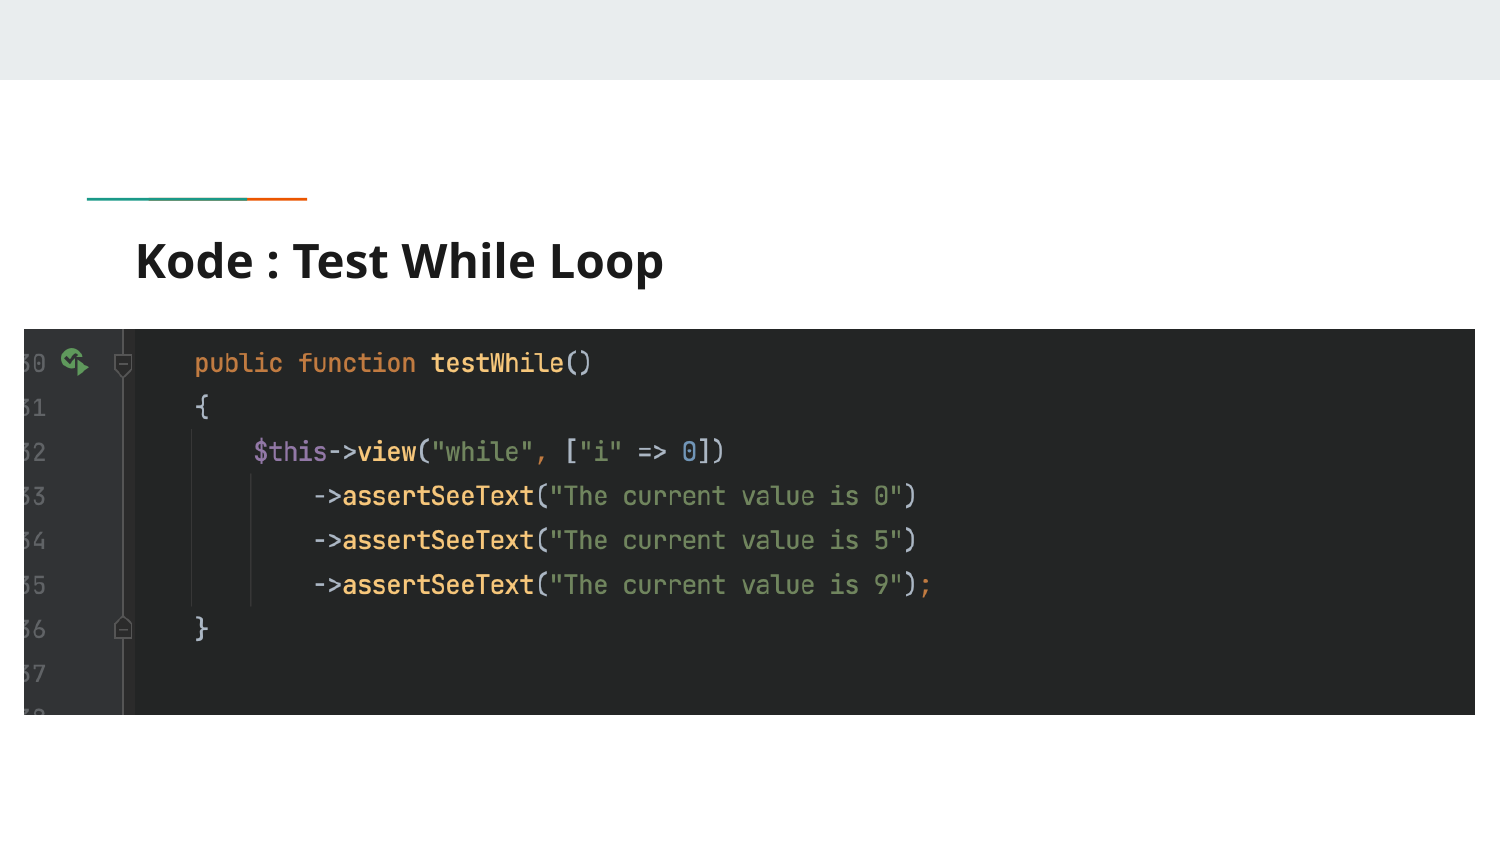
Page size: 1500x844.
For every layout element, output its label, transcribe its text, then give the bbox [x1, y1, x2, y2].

picture [24, 328, 1476, 715]
title Kode : Test While Loop [119, 216, 1381, 305]
